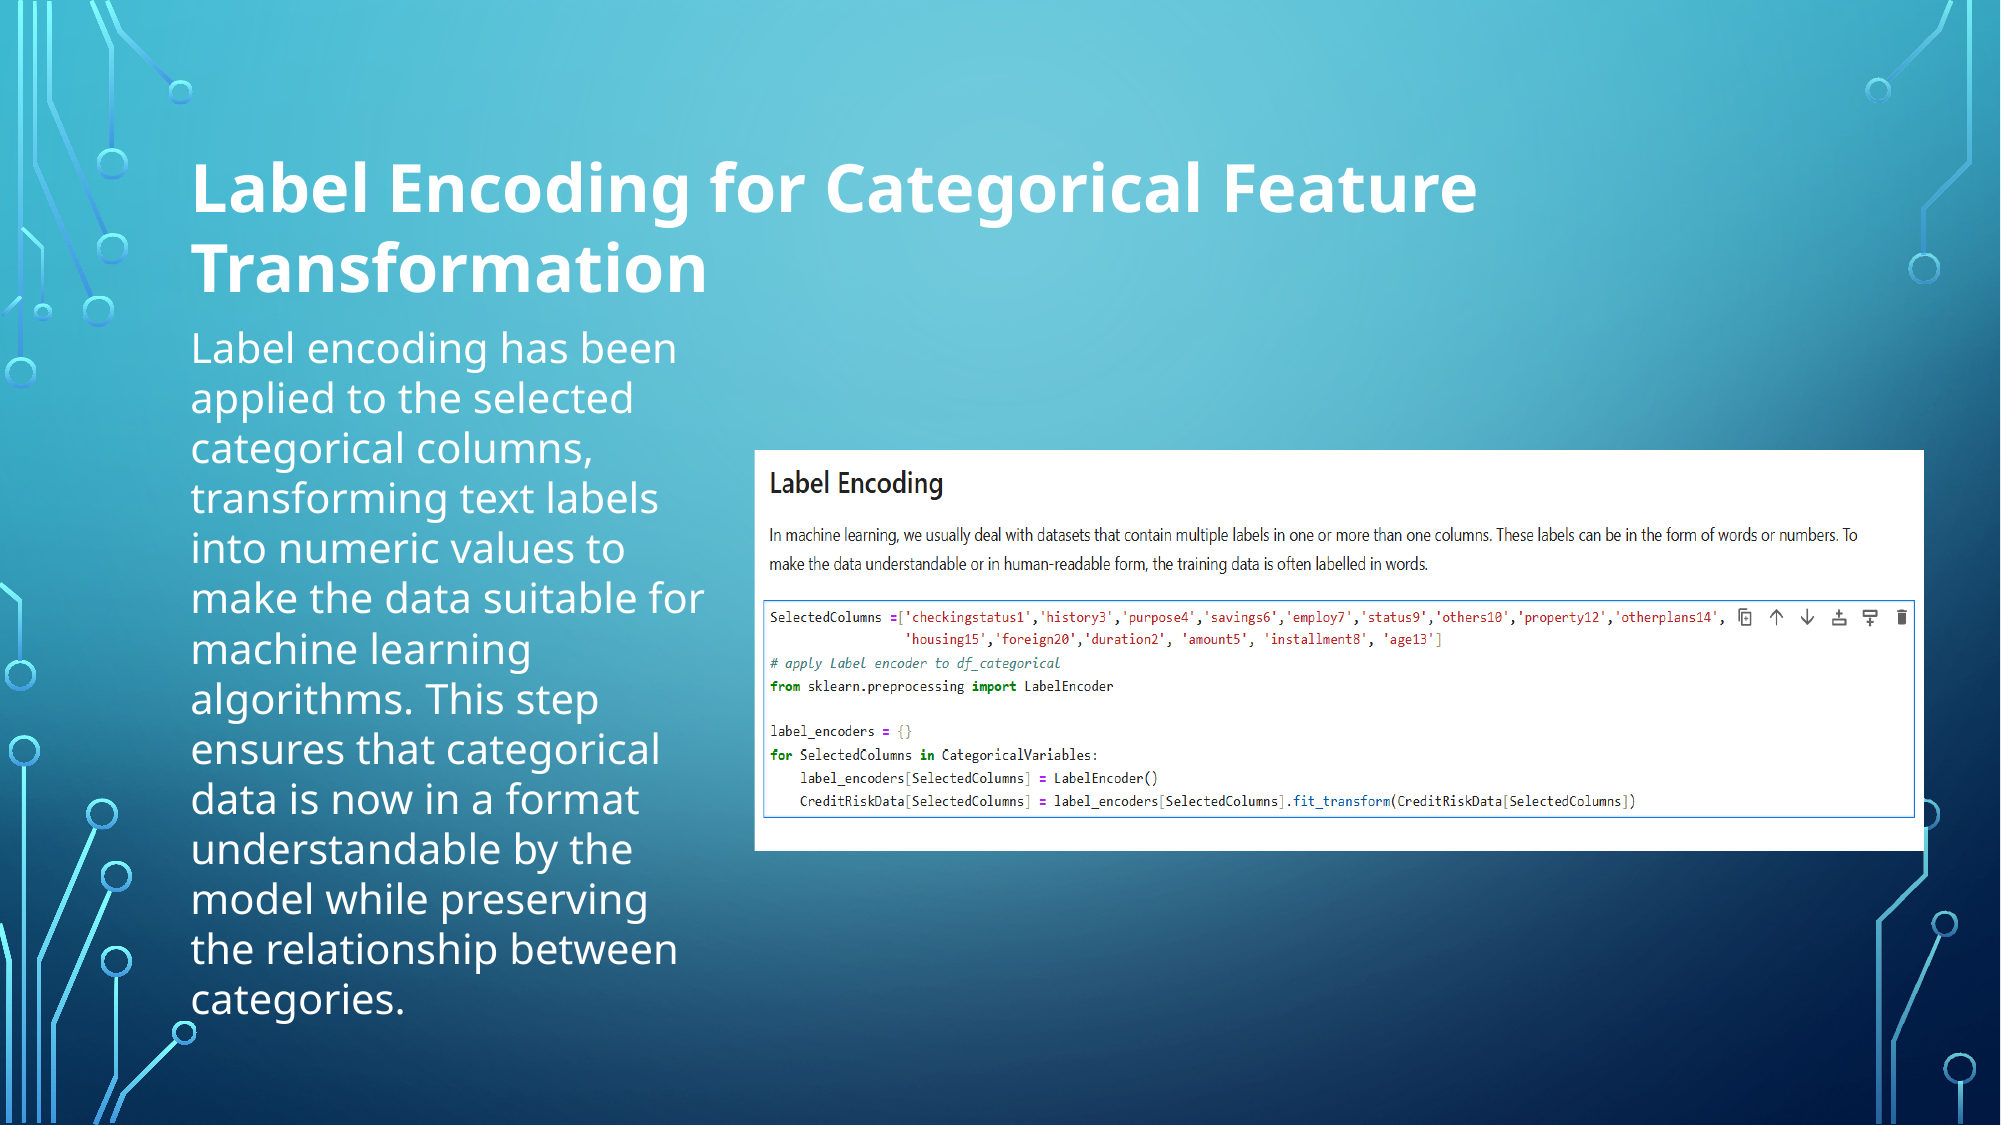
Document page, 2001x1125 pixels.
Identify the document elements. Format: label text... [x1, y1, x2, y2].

text_box Label encoding has been applied to the selected categorical columns, transforming text labels into numeric values to make the data suitable for machine learning algorithms. This step ensures that categorical data is now in a format understandable by the model while preserving the relationship between categories. [175, 314, 724, 1030]
picture [754, 450, 1925, 852]
text_box Label Encoding for Categorical Feature Transformation [175, 138, 1725, 314]
